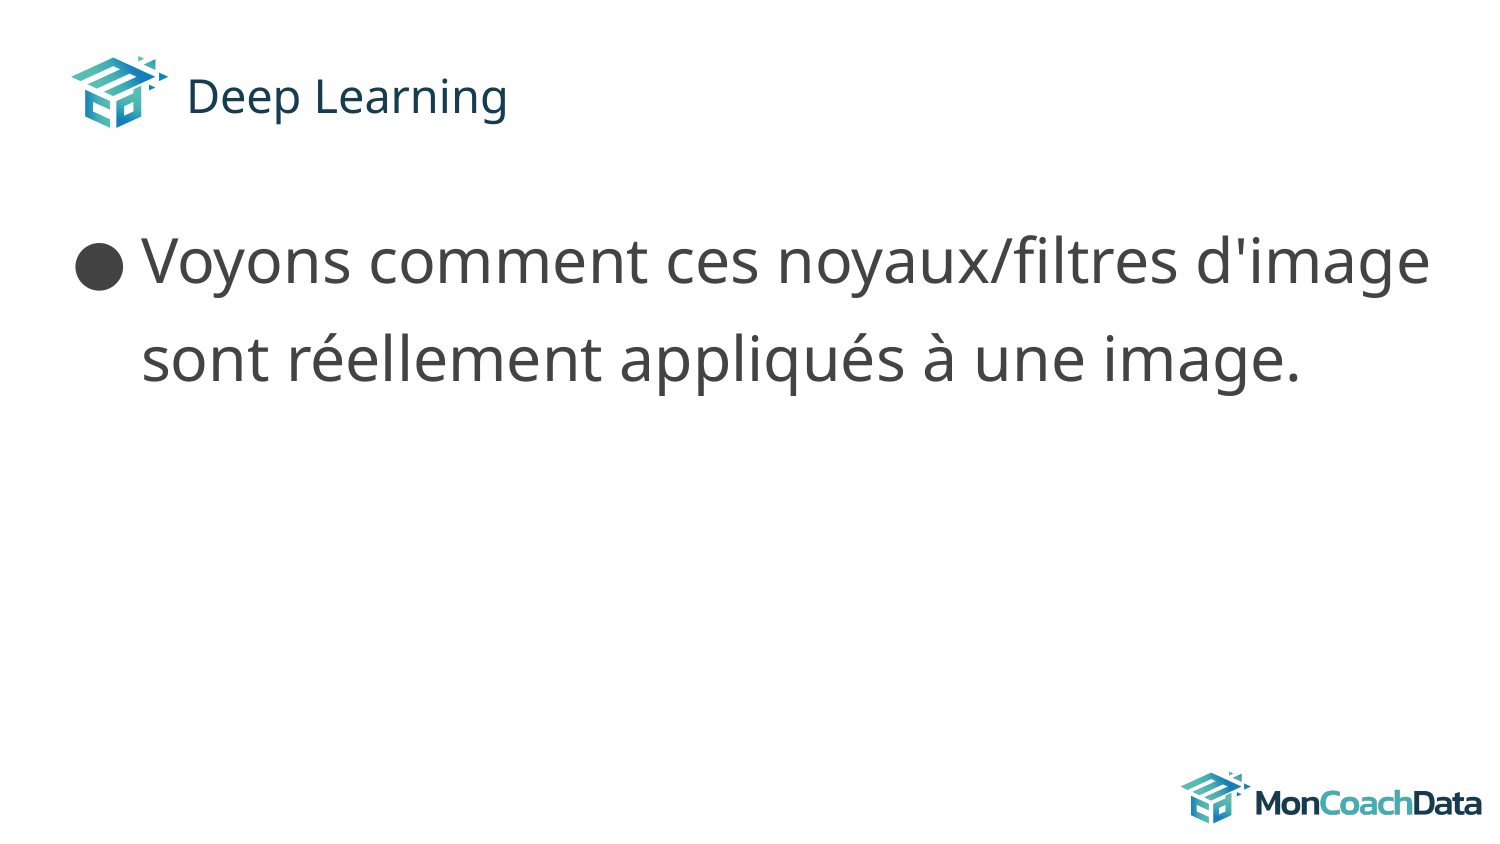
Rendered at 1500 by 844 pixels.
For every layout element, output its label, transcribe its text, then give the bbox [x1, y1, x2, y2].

picture [1162, 750, 1500, 844]
title Deep Learning [171, 48, 1449, 143]
list Voyons comment ces noyaux/filtres d'image sont réellement appliqués à une image. [51, 189, 1449, 750]
picture [51, 27, 177, 153]
